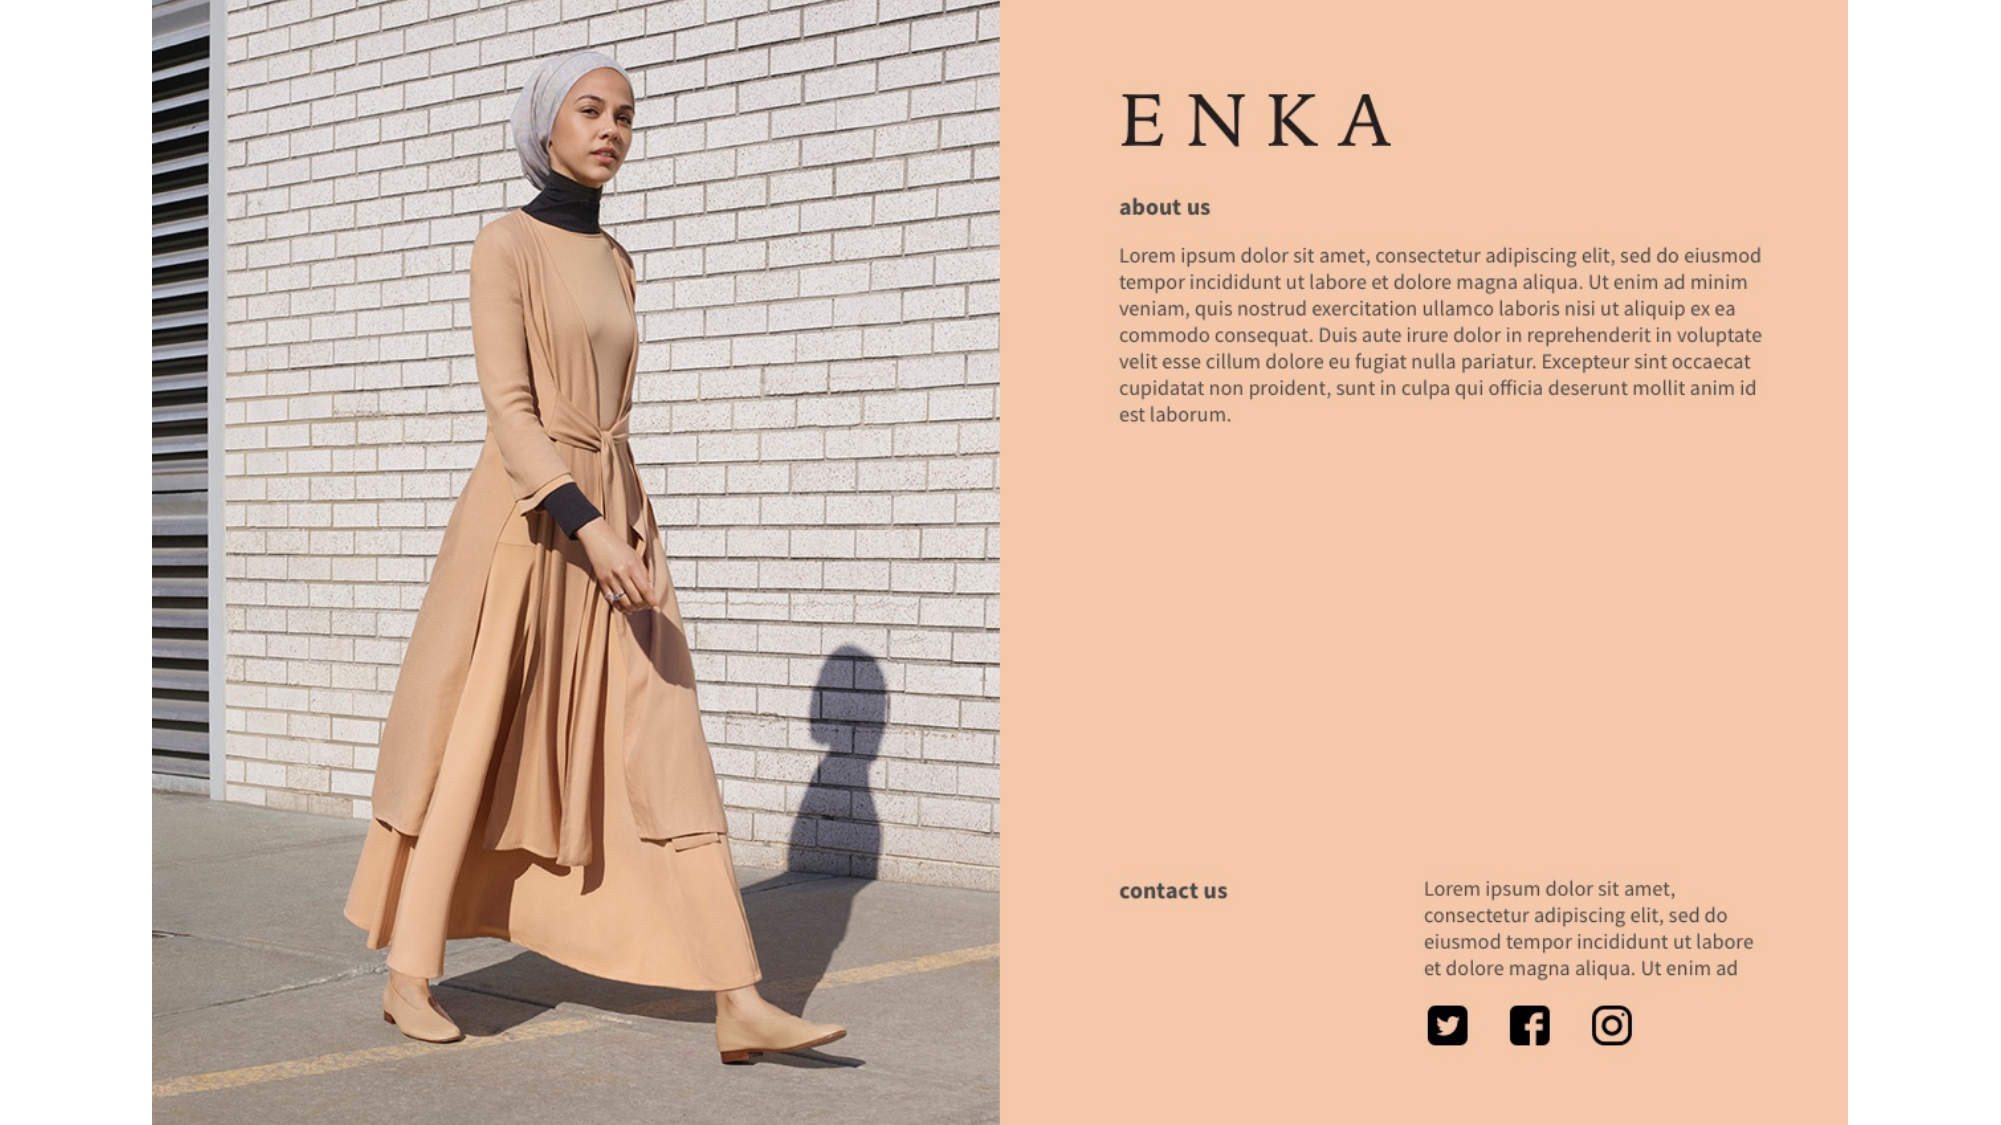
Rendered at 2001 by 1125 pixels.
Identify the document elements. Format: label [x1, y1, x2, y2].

picture [152, 0, 1848, 1125]
